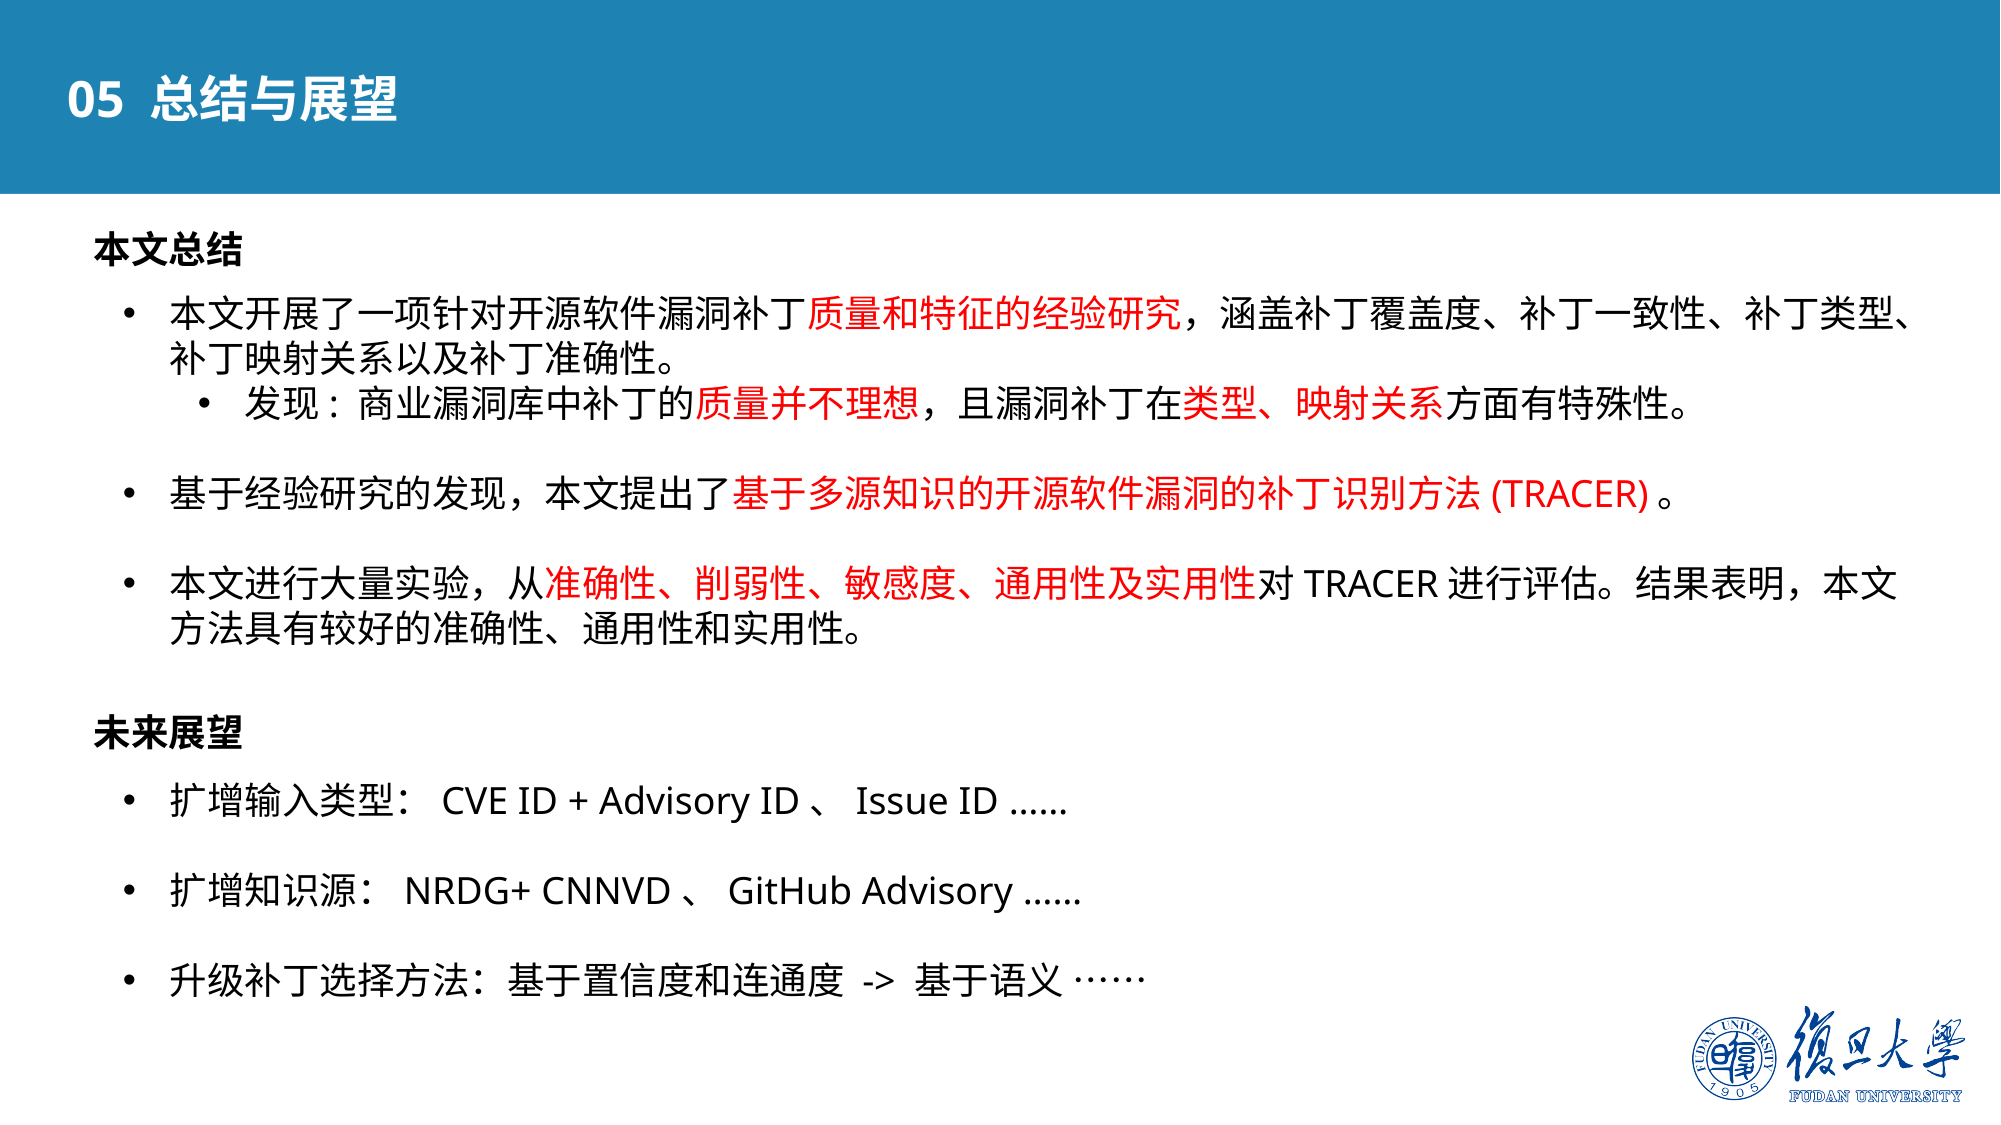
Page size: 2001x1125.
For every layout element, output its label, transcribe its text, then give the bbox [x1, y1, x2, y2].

list 05 总结与展望 [52, 41, 1942, 162]
picture [1667, 974, 1990, 1125]
text_box 扩增输入类型：CVE ID + Advisory ID、Issue ID …… 扩增知识源：NRDG+ CNNVD、GitHub Advisory …… 升级补丁选择方法：基于置信度和连通度 -> 基于语义 …… [108, 769, 1899, 1010]
text_box 本文总结 [78, 216, 1361, 288]
text_box 未来展望 [78, 698, 1361, 770]
text_box 本文开展了一项针对开源软件漏洞补丁质量和特征的经验研究，涵盖补丁覆盖度、补丁一致性、补丁类型、补丁映射关系以及补丁准确性。 发现: 商业漏洞库中补丁的质量并不理想，且漏洞补丁在类型、映射关系方面有特殊性。 基于经验研究的发现，本文提出了基于多源知识的开源软件漏洞的补丁识别方法(TRACER)。 本文进行大量实验，从准确性、削弱性、敏感度、通用性及实用性对TRACER进行评估。结果表明，本文方法具有较好的准确性、通用性和实用性。 [108, 282, 1942, 658]
